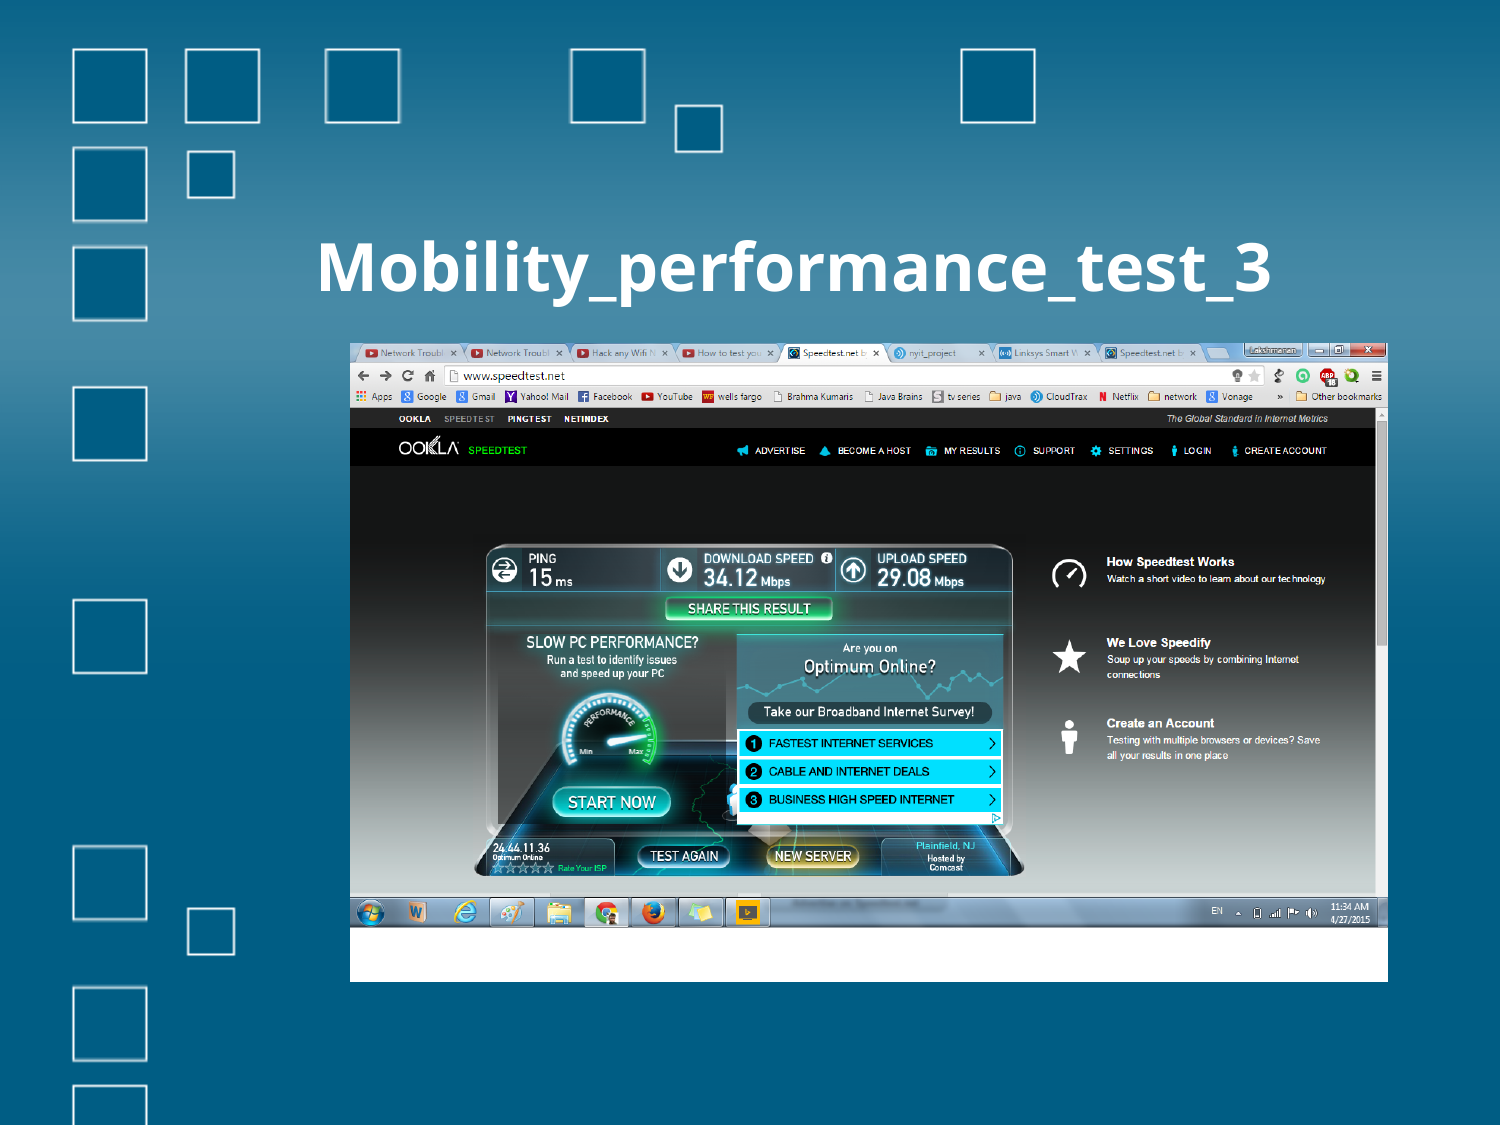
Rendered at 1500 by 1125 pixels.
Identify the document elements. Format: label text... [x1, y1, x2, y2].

picture [0, 11, 1500, 578]
picture [72, 599, 147, 674]
picture [72, 1085, 147, 1125]
title Mobility_performance_test_3 [299, 174, 1388, 313]
picture [72, 845, 147, 922]
picture [187, 908, 235, 956]
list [349, 343, 1388, 982]
picture [72, 985, 147, 1062]
